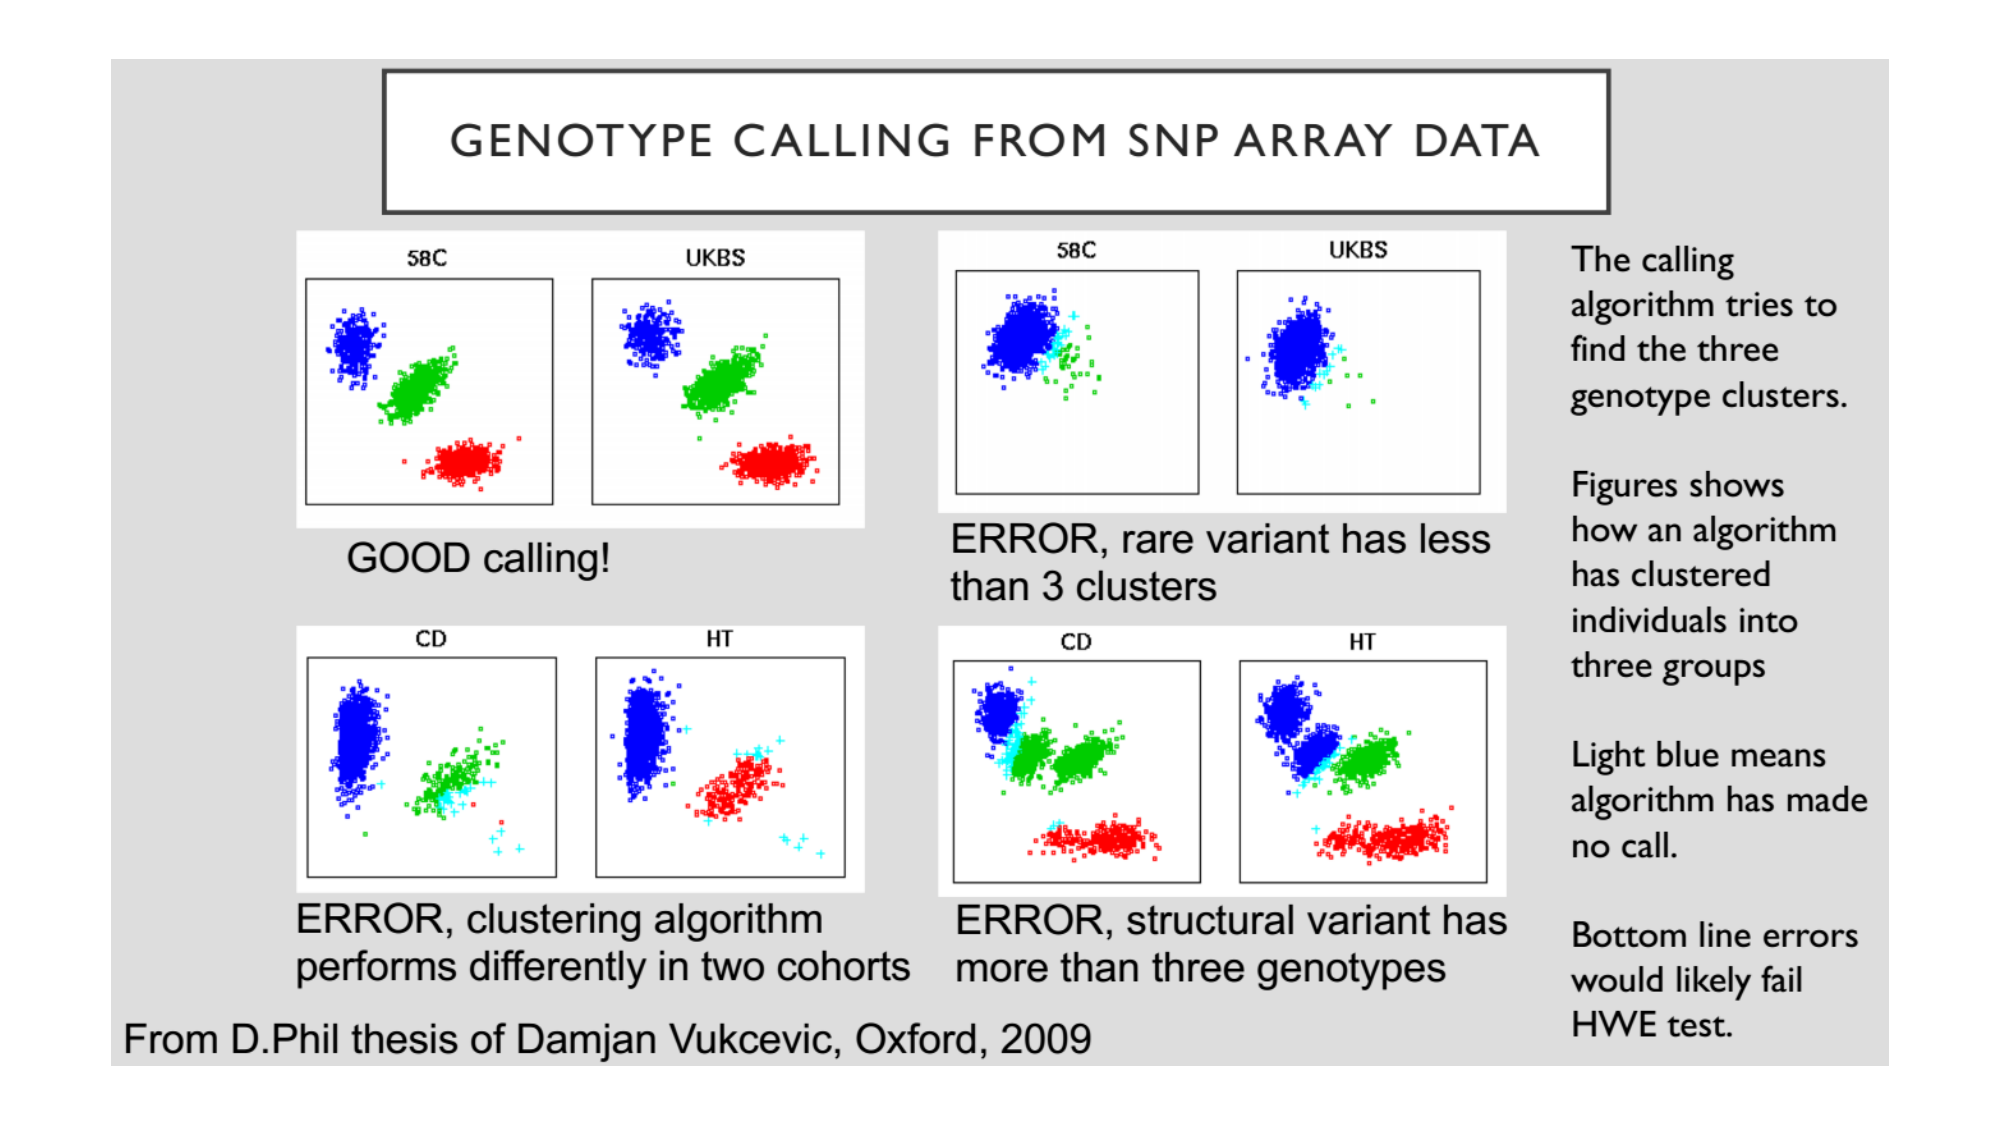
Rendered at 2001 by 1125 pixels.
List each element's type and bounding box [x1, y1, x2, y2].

picture [110, 59, 1889, 1066]
